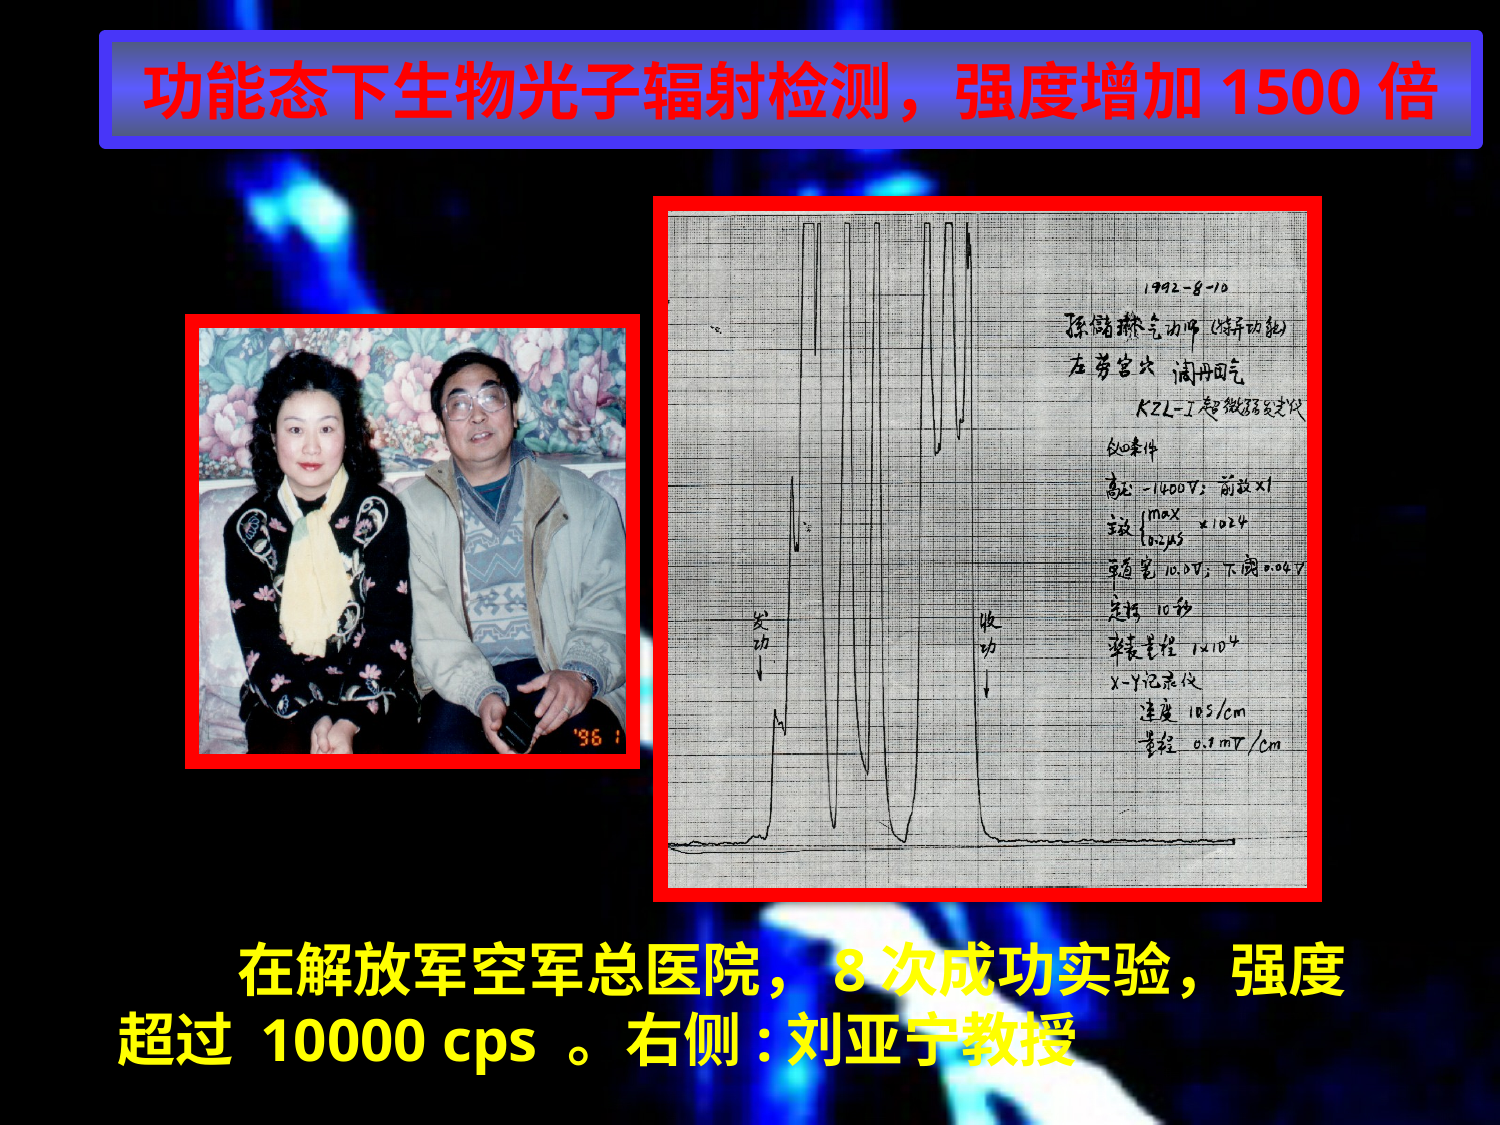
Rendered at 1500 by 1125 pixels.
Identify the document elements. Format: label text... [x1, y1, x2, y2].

picture [0, 0, 1500, 1125]
title 功能态下生物光子辐射检测，强度增加1500倍 [105, 36, 1477, 143]
subtitle 在解放军空军总医院，8次成功实验，强度超过 10000 cps 。右侧:刘亚宁教授 [116, 932, 1372, 1083]
